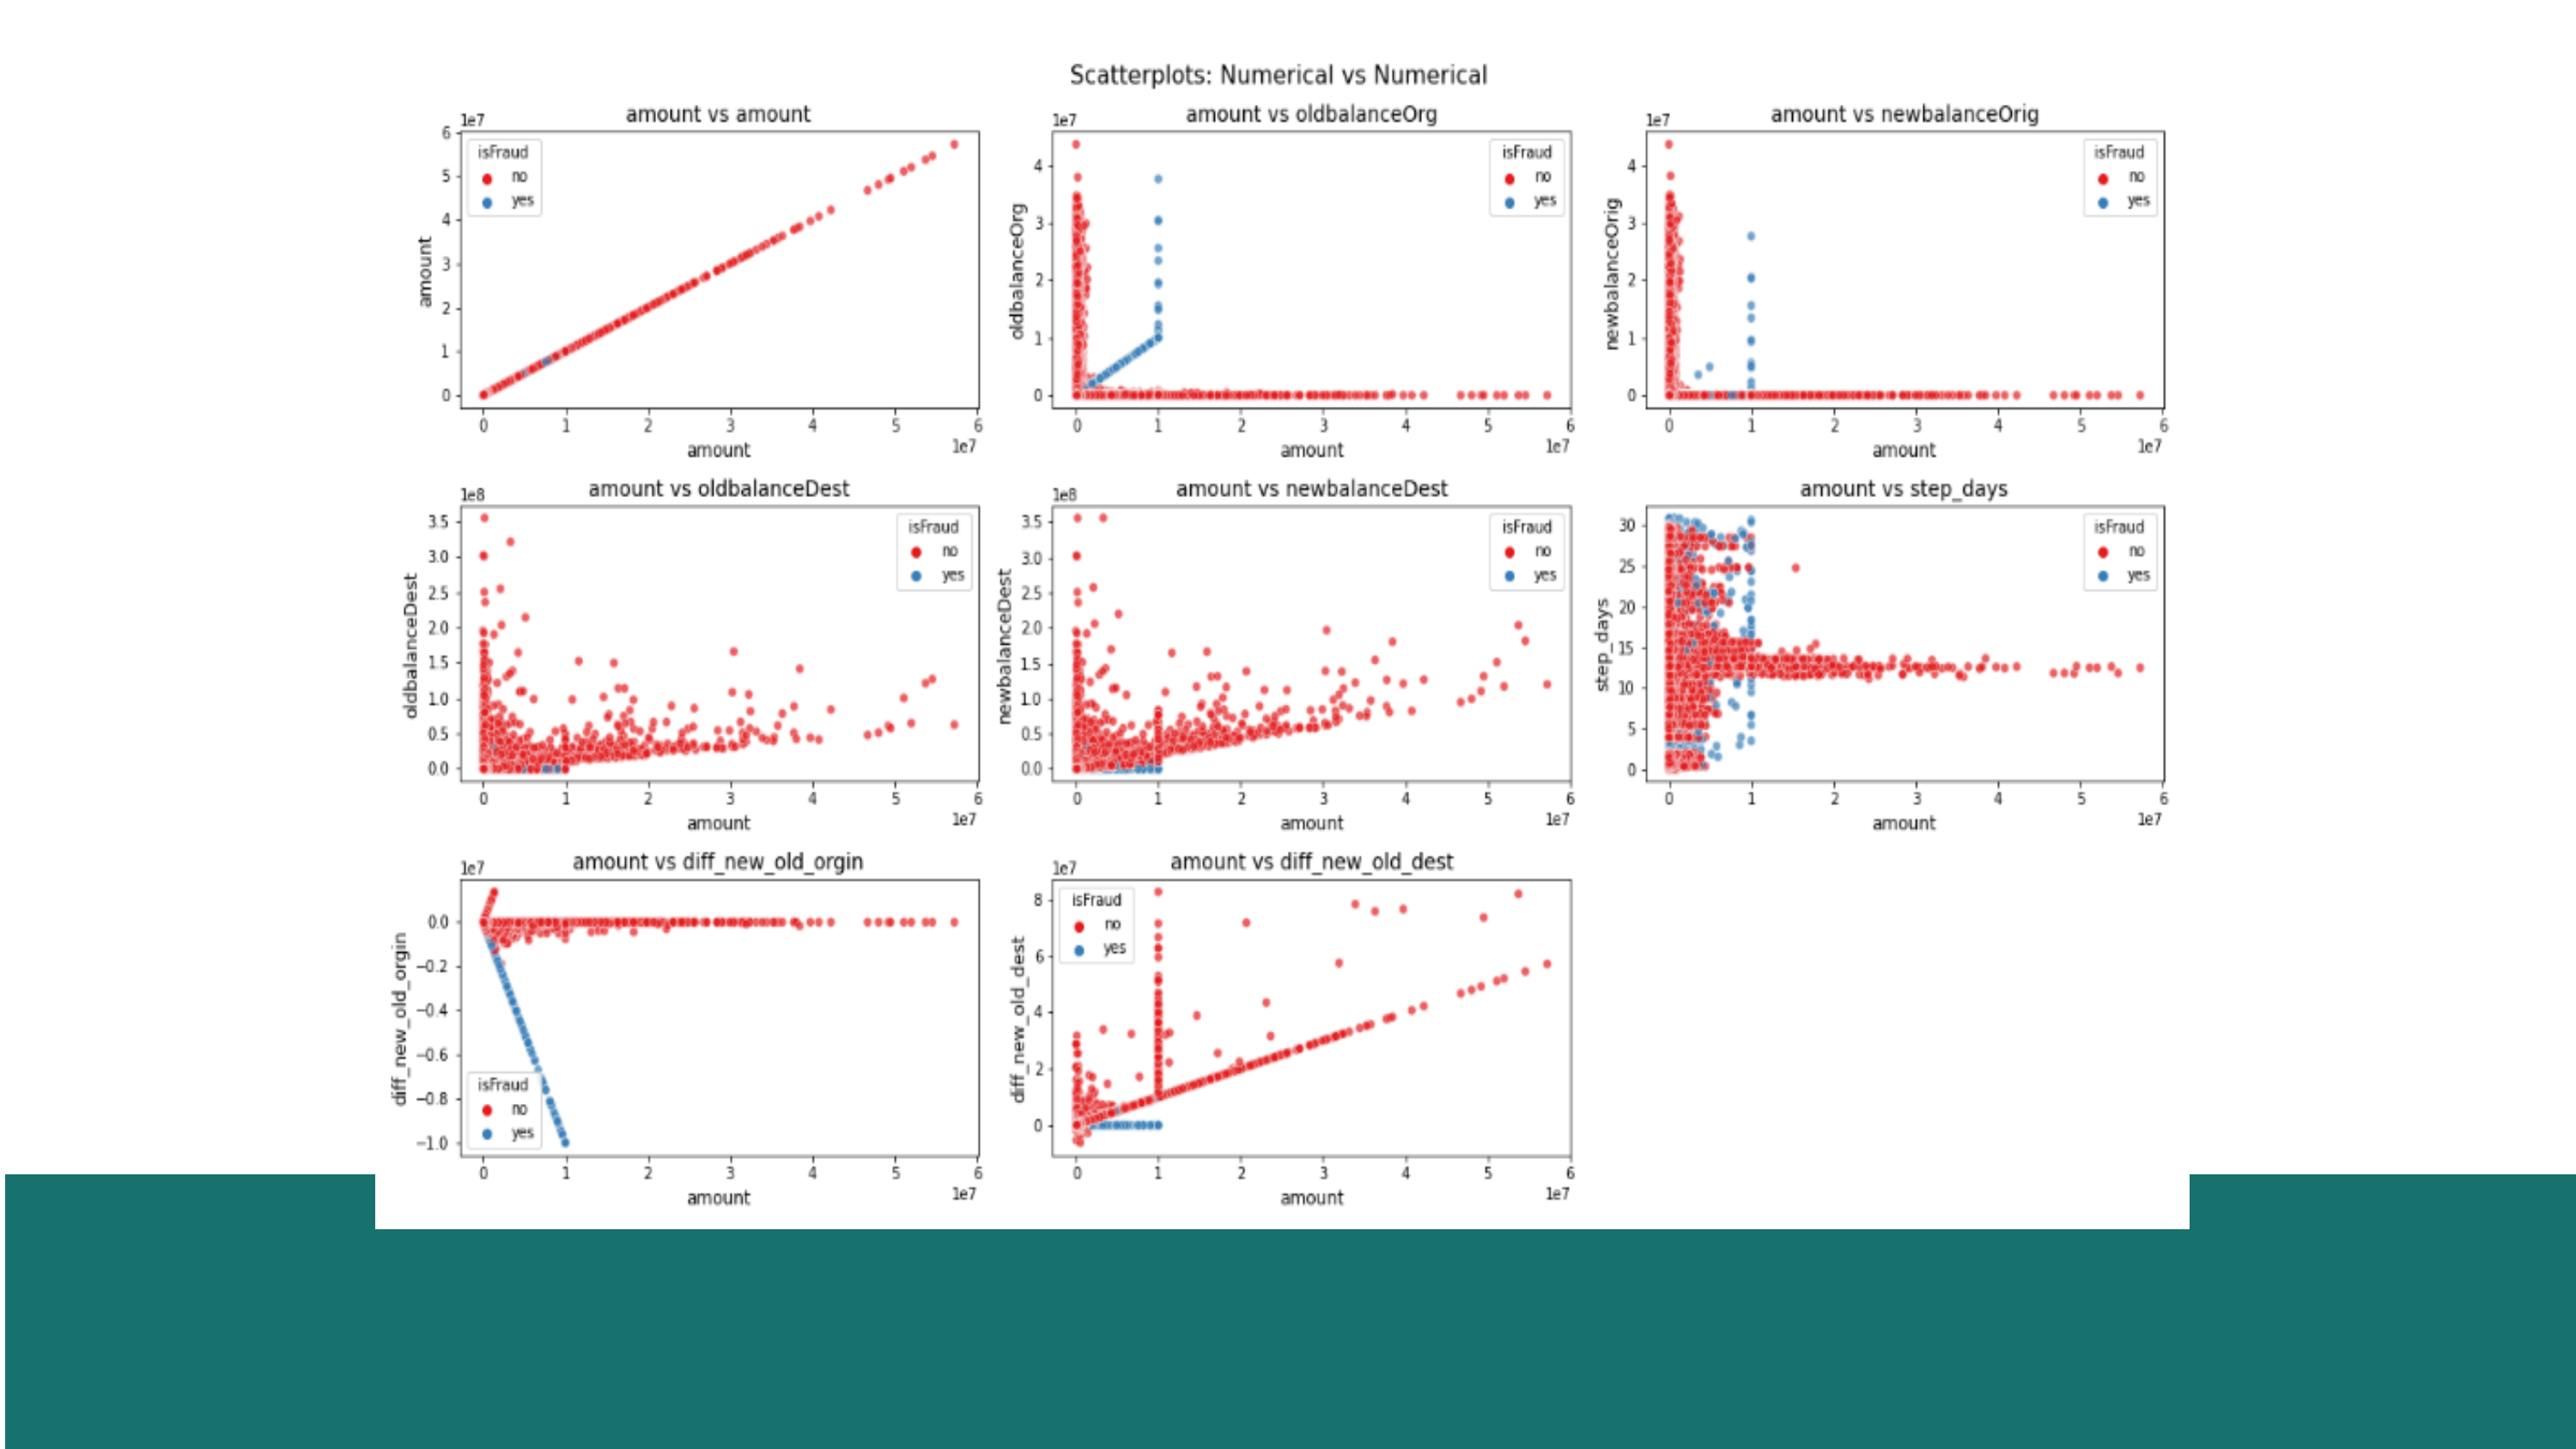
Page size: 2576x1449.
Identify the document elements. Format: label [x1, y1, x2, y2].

picture [375, 48, 2190, 1229]
text_box [4, 1173, 2576, 1449]
